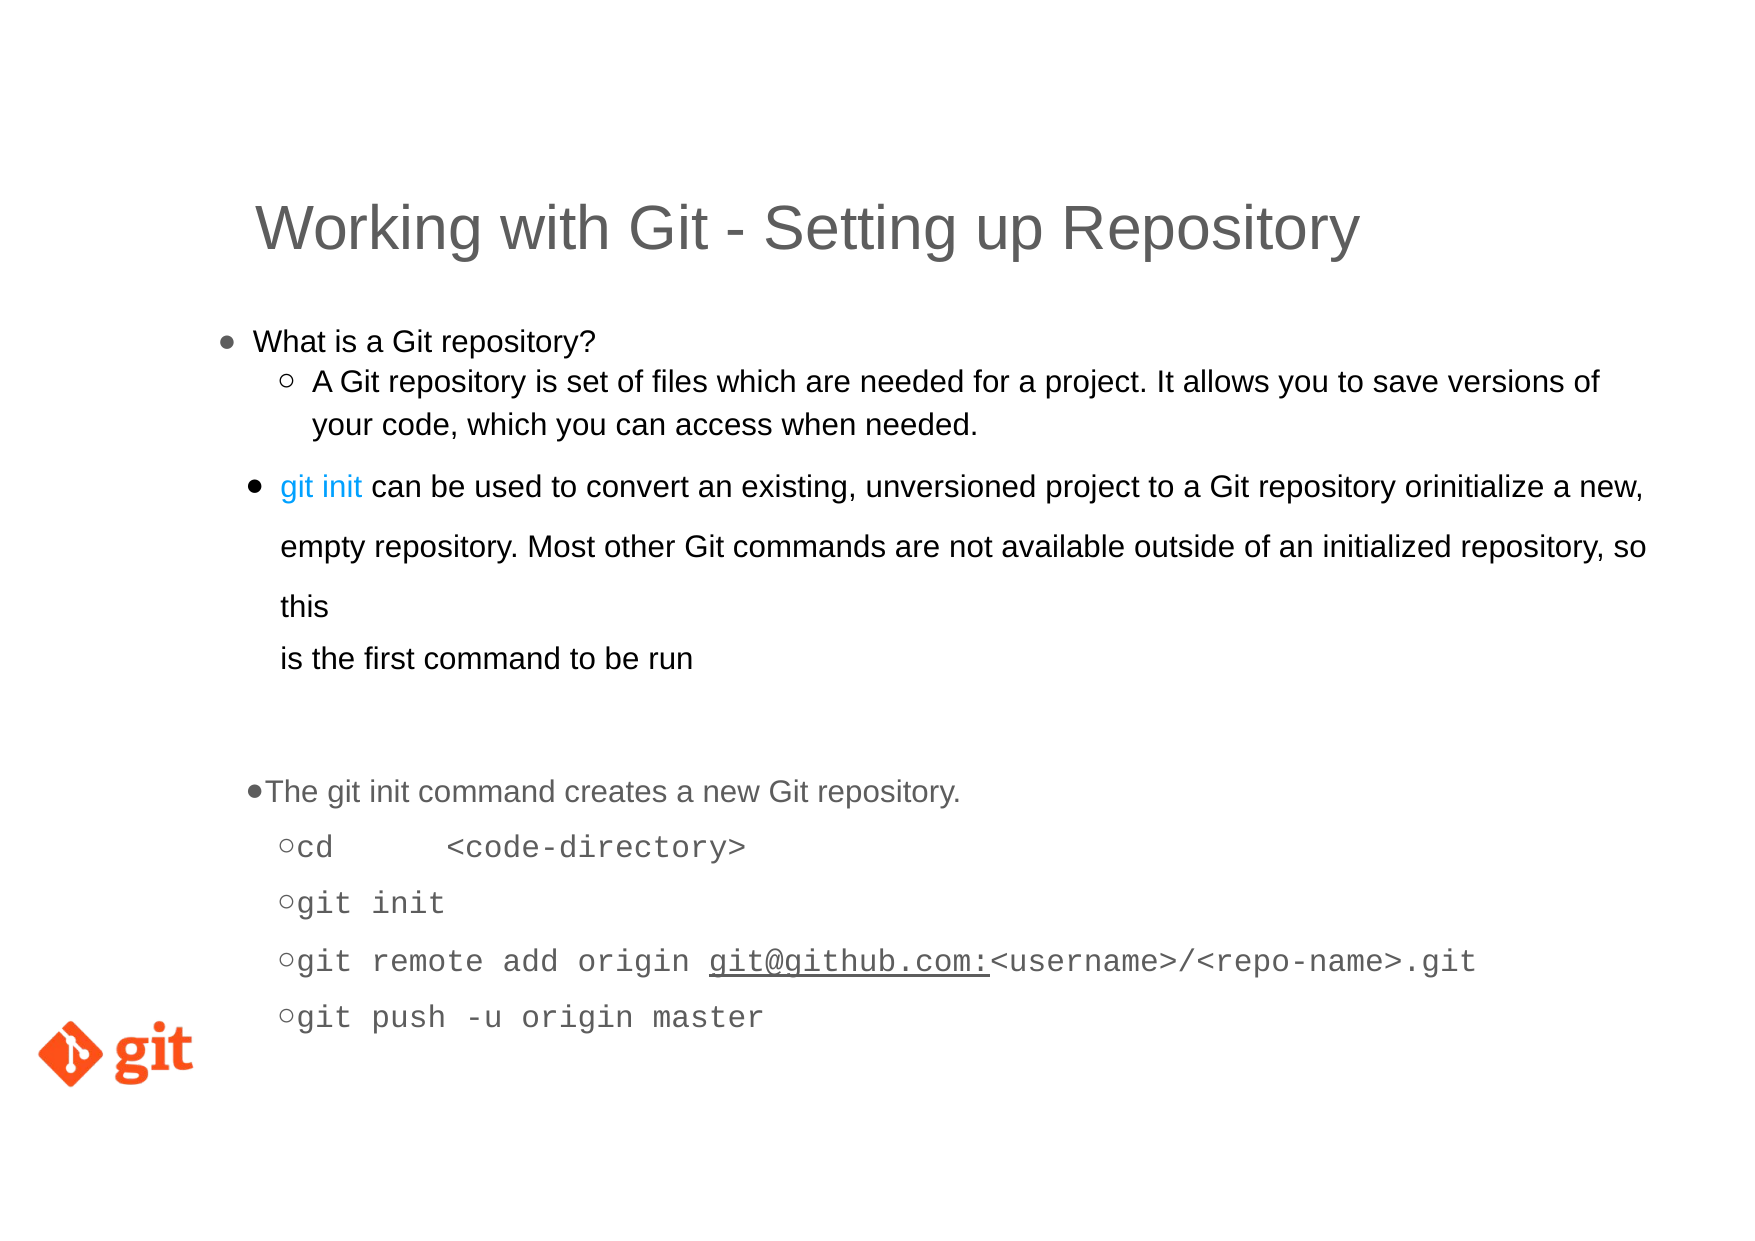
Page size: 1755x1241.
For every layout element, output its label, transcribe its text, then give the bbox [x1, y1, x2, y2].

text_box What is a Git repository? A Git repository is set of ﬁles which are needed for a project. It allows you to save versions of your code, which you can access when needed. git init can be used to convert an existing, unversioned project to a Git repository orinitialize a new, empty repository. Most other Git commands are not available outside of an initialized repository, so this is the ﬁrst command to be run The git init command creates a new Git repository. cd <code-directory> git init git remote add origin git@github.com:<username>/<repo-name>.git git push -u origin master [215, 317, 1676, 1034]
text_box [31, 1008, 202, 1095]
title Working with Git - Setting up Repository [253, 184, 1364, 395]
